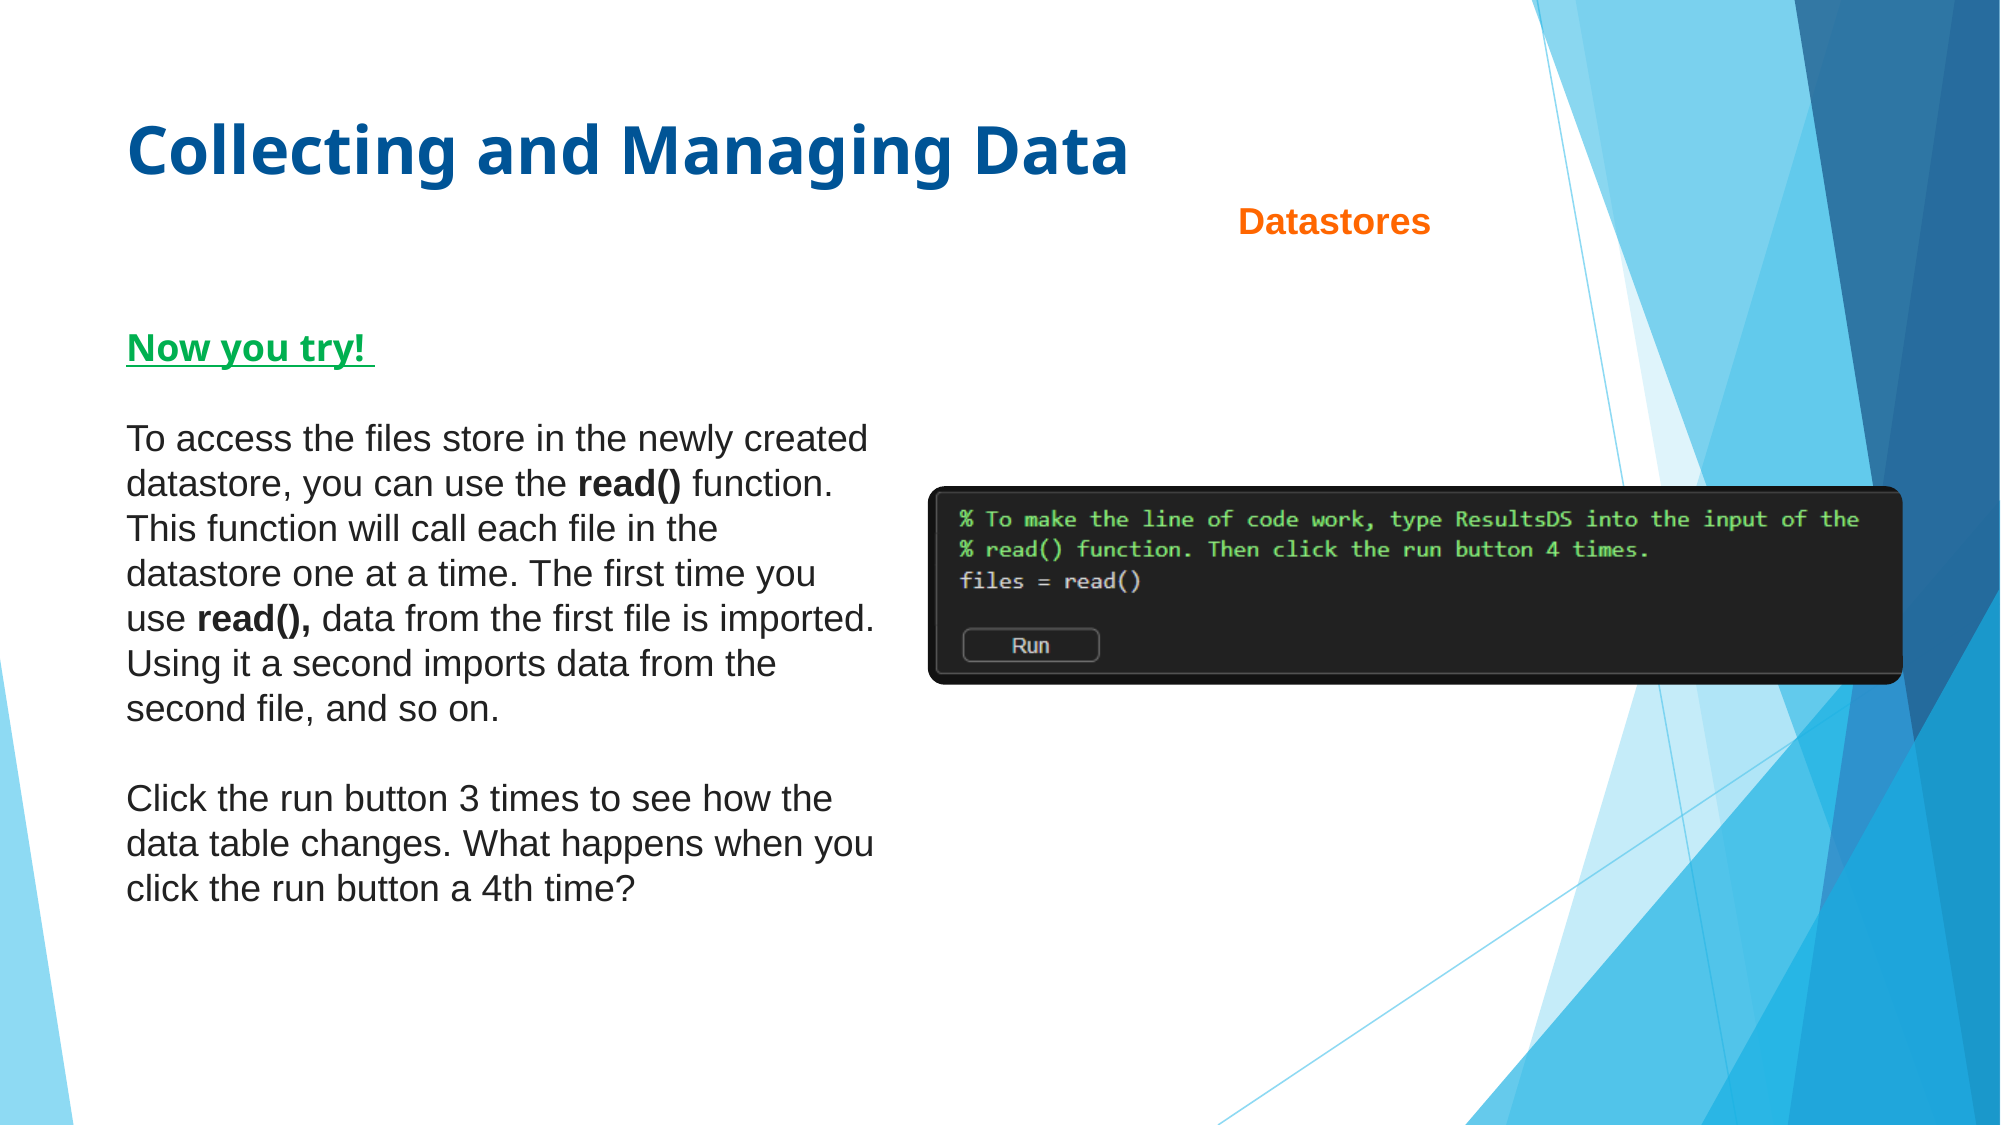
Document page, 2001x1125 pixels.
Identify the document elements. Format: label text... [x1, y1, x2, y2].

list Datastores [1059, 190, 1610, 262]
text_box Now you try! To access the files store in the newly created datastore, you can use the read() function. This function will call each file in the datastore one at a time. The first time you use read(), data from the first file is imported. Using it a second imports data from the second file, and so on. Click the run button 3 times to see how the data table changes. What happens when you click the run button a 4th time? [111, 316, 897, 962]
picture [927, 485, 1903, 685]
title Collecting and Managing Data [111, 99, 1552, 317]
